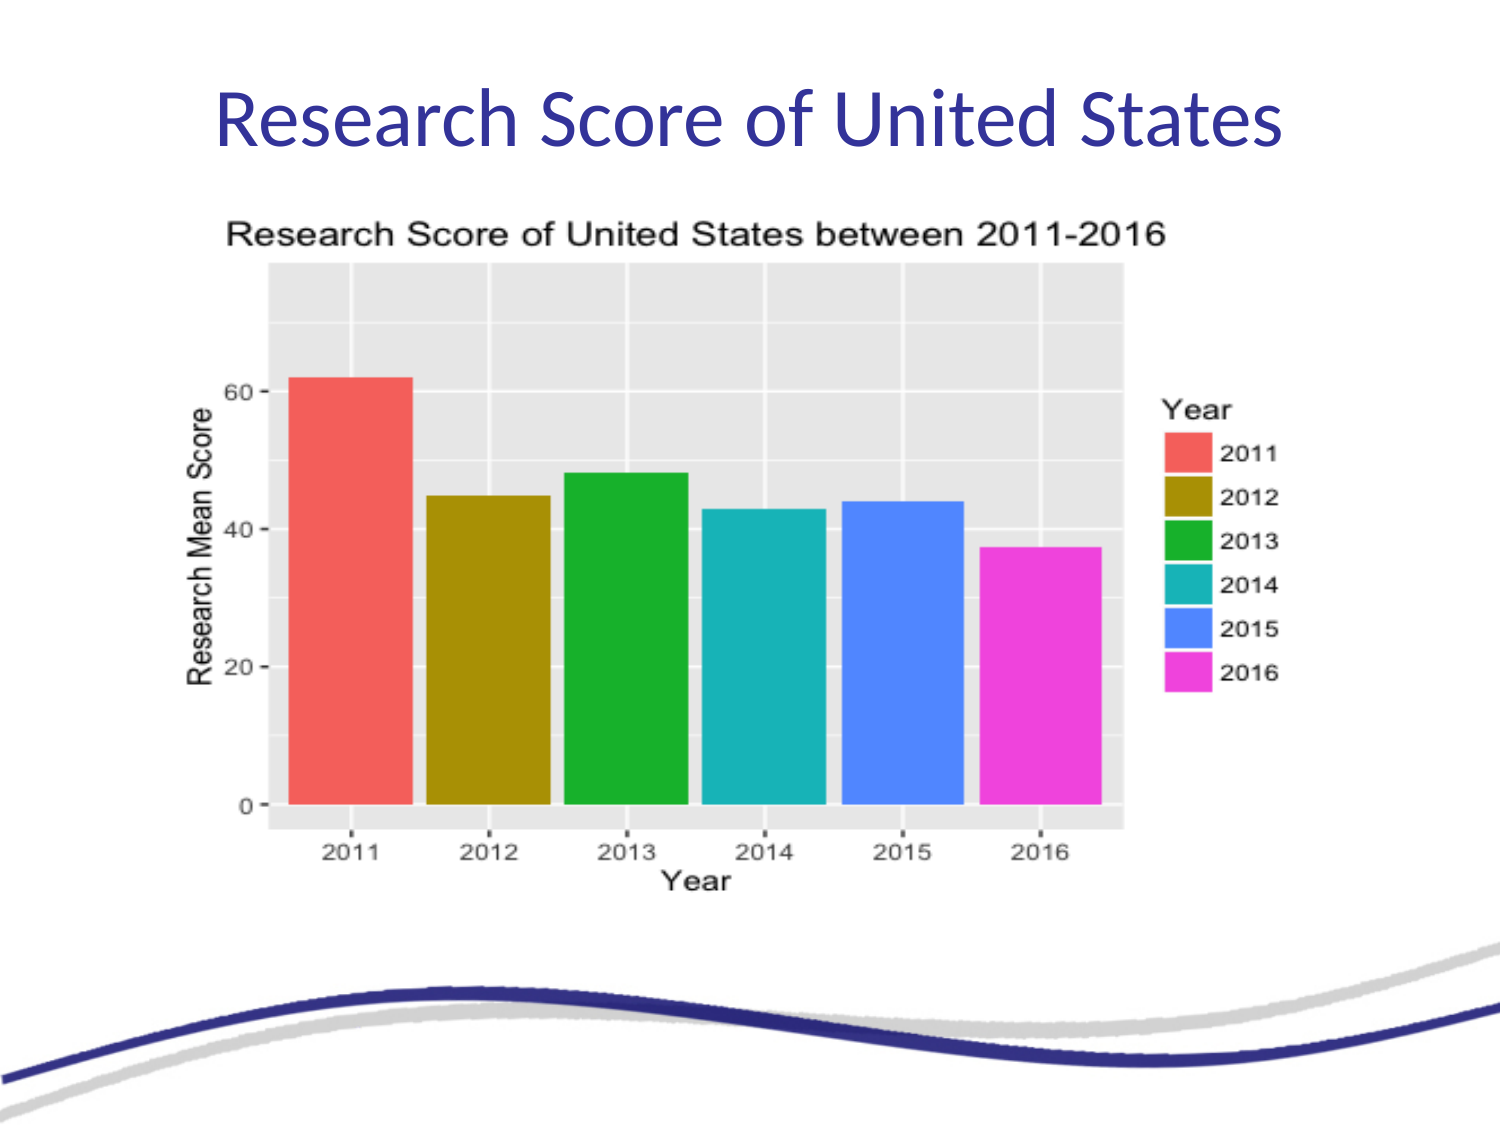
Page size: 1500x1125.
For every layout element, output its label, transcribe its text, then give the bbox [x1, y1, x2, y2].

picture [0, 0, 1500, 1125]
title Research Score of United States [75, 19, 1425, 207]
